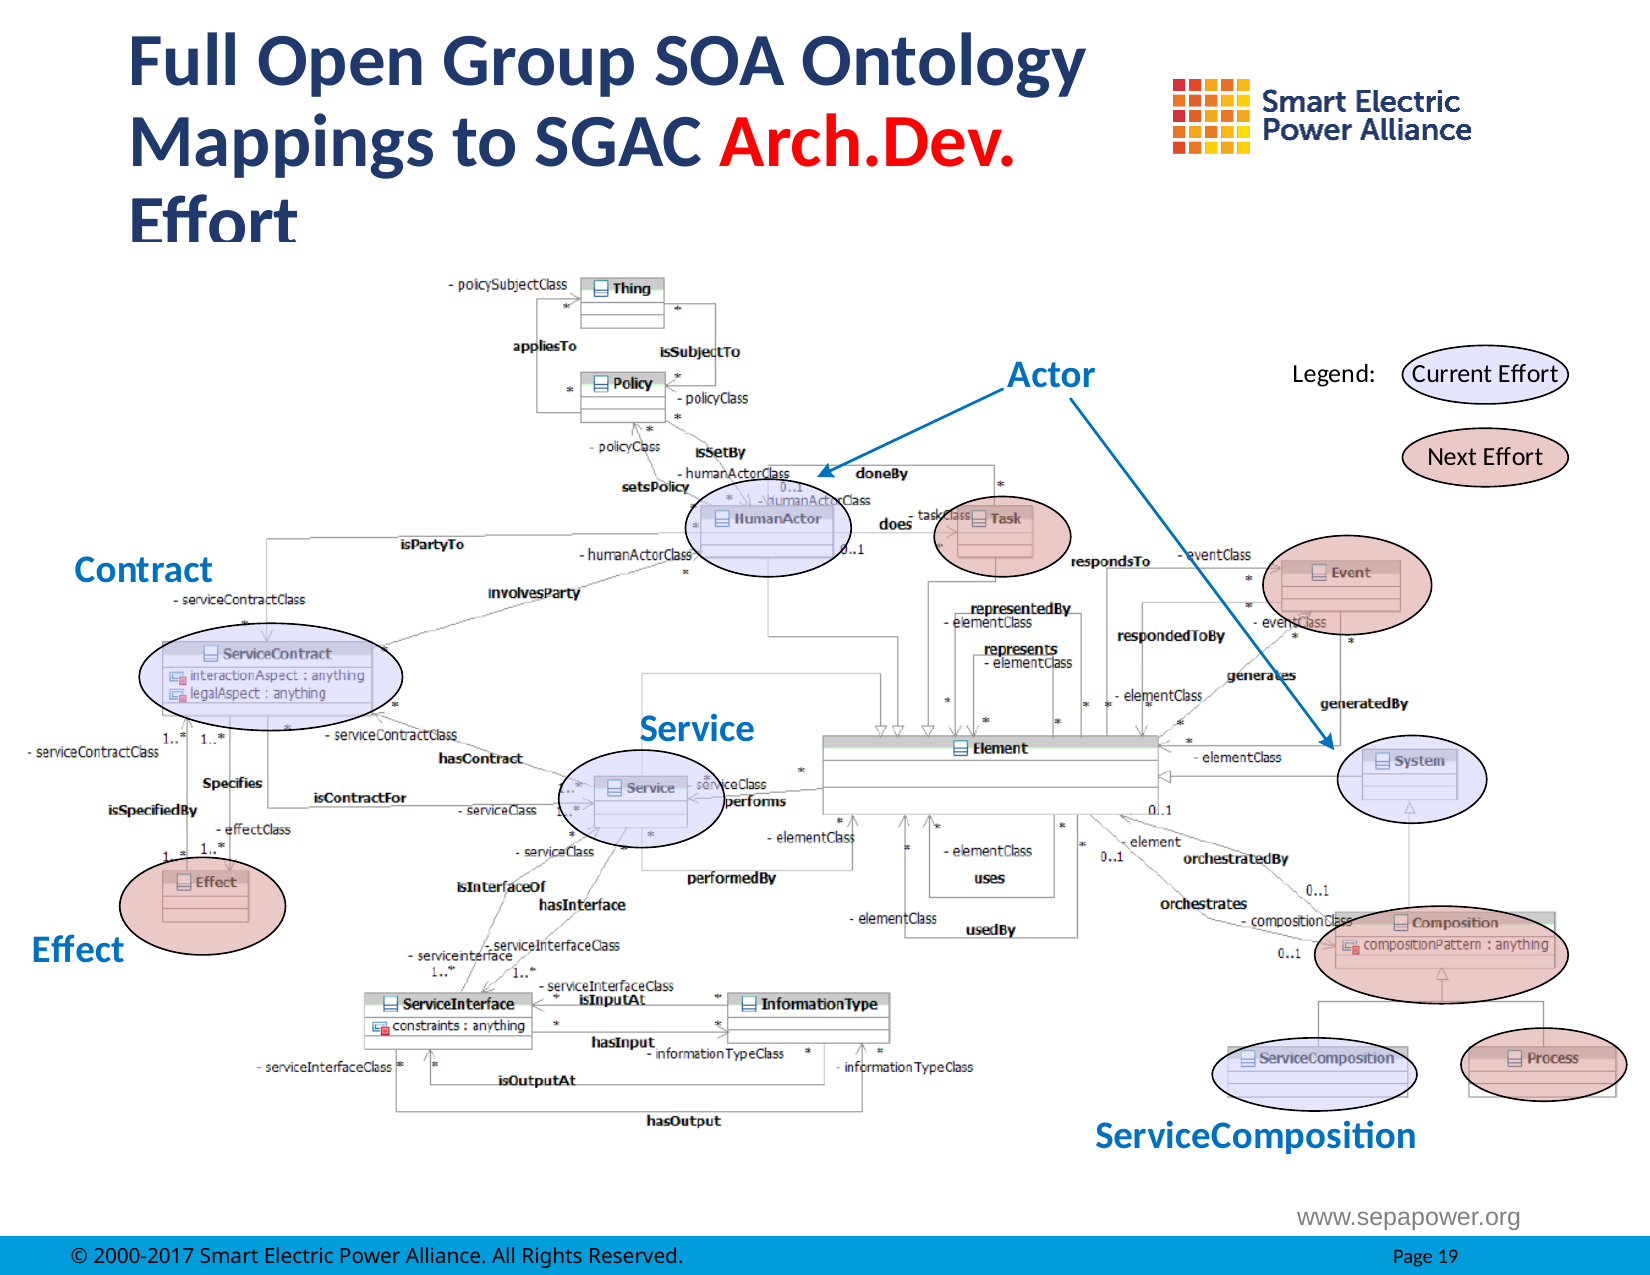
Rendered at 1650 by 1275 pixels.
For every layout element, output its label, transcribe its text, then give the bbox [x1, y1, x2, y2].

picture [1165, 70, 1481, 161]
picture [4, 240, 1648, 1181]
footer www.sepapower.org [113, 1181, 1537, 1235]
text_box © 2000-2017 Smart Electric Power Alliance. All Rights Reserved. Page 19 [0, 1235, 1650, 1275]
title Full Open Group SOA Ontology Mappings to SGAC Arch.Dev. Effort [113, 13, 1165, 224]
